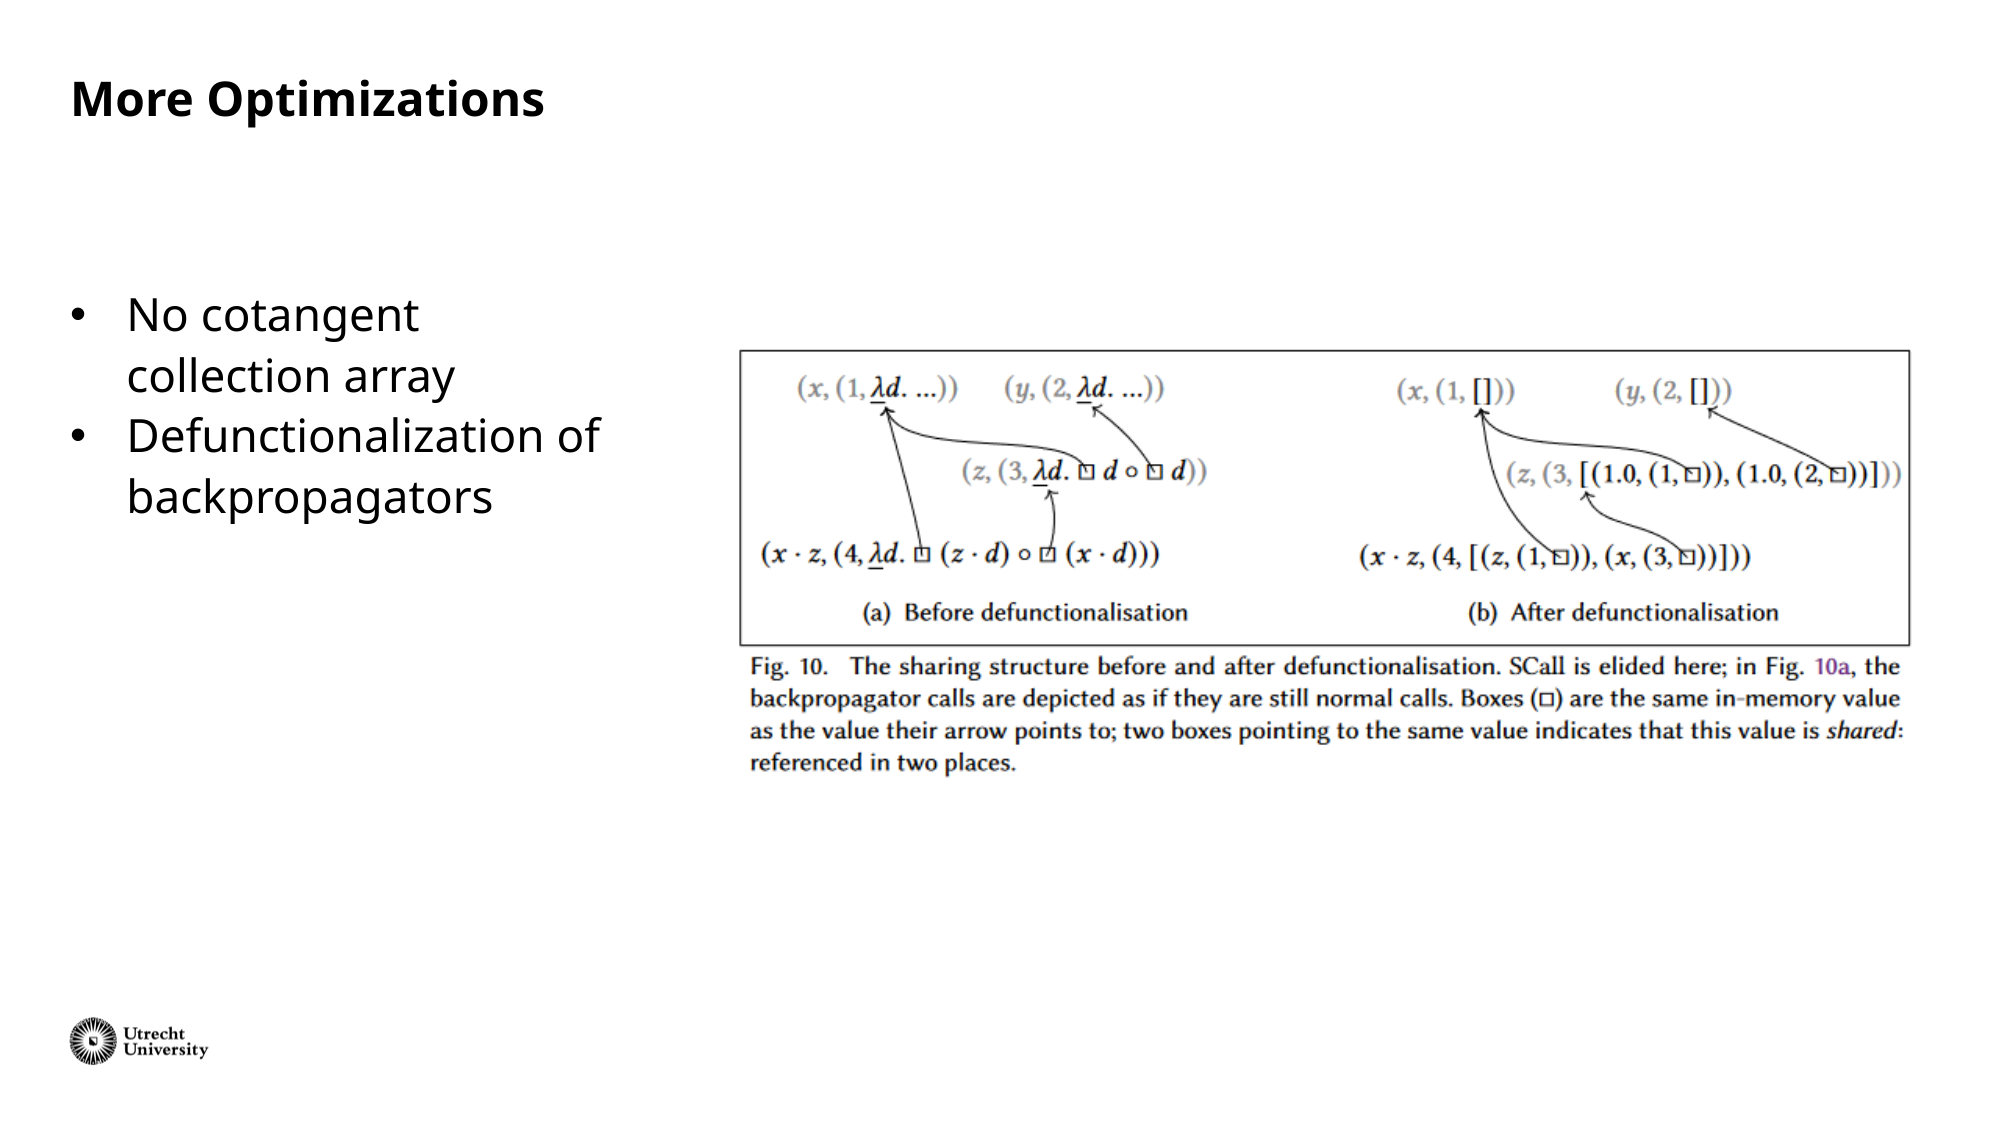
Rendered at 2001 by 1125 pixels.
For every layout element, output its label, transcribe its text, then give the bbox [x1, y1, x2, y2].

title More Optimizations [55, 60, 652, 239]
list No cotangent collection array Defunctionalization of backpropagators [55, 273, 652, 969]
picture [30, 984, 314, 1096]
picture [734, 344, 1916, 781]
